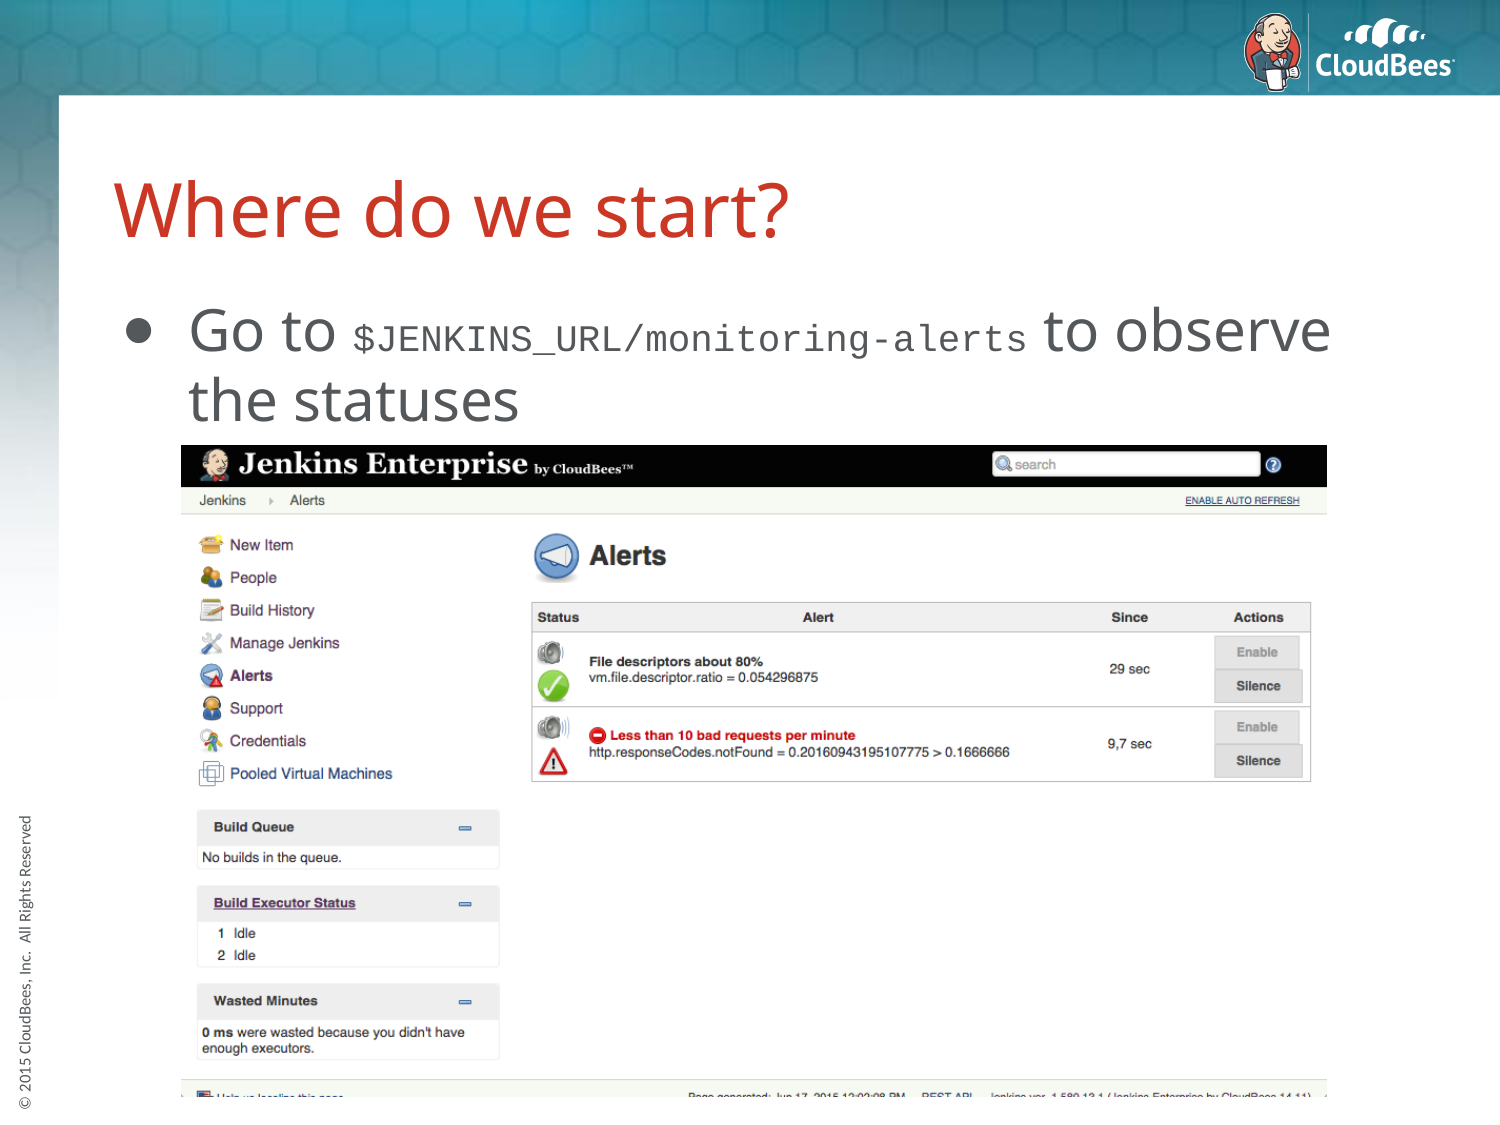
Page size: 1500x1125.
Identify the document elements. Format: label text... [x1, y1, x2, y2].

picture [180, 445, 1327, 1097]
list Go to $JENKINS_URL/monitoring-alerts to observe the statuses [98, 277, 1438, 446]
picture [0, 0, 1500, 1125]
title Where do we start? [98, 138, 1438, 276]
